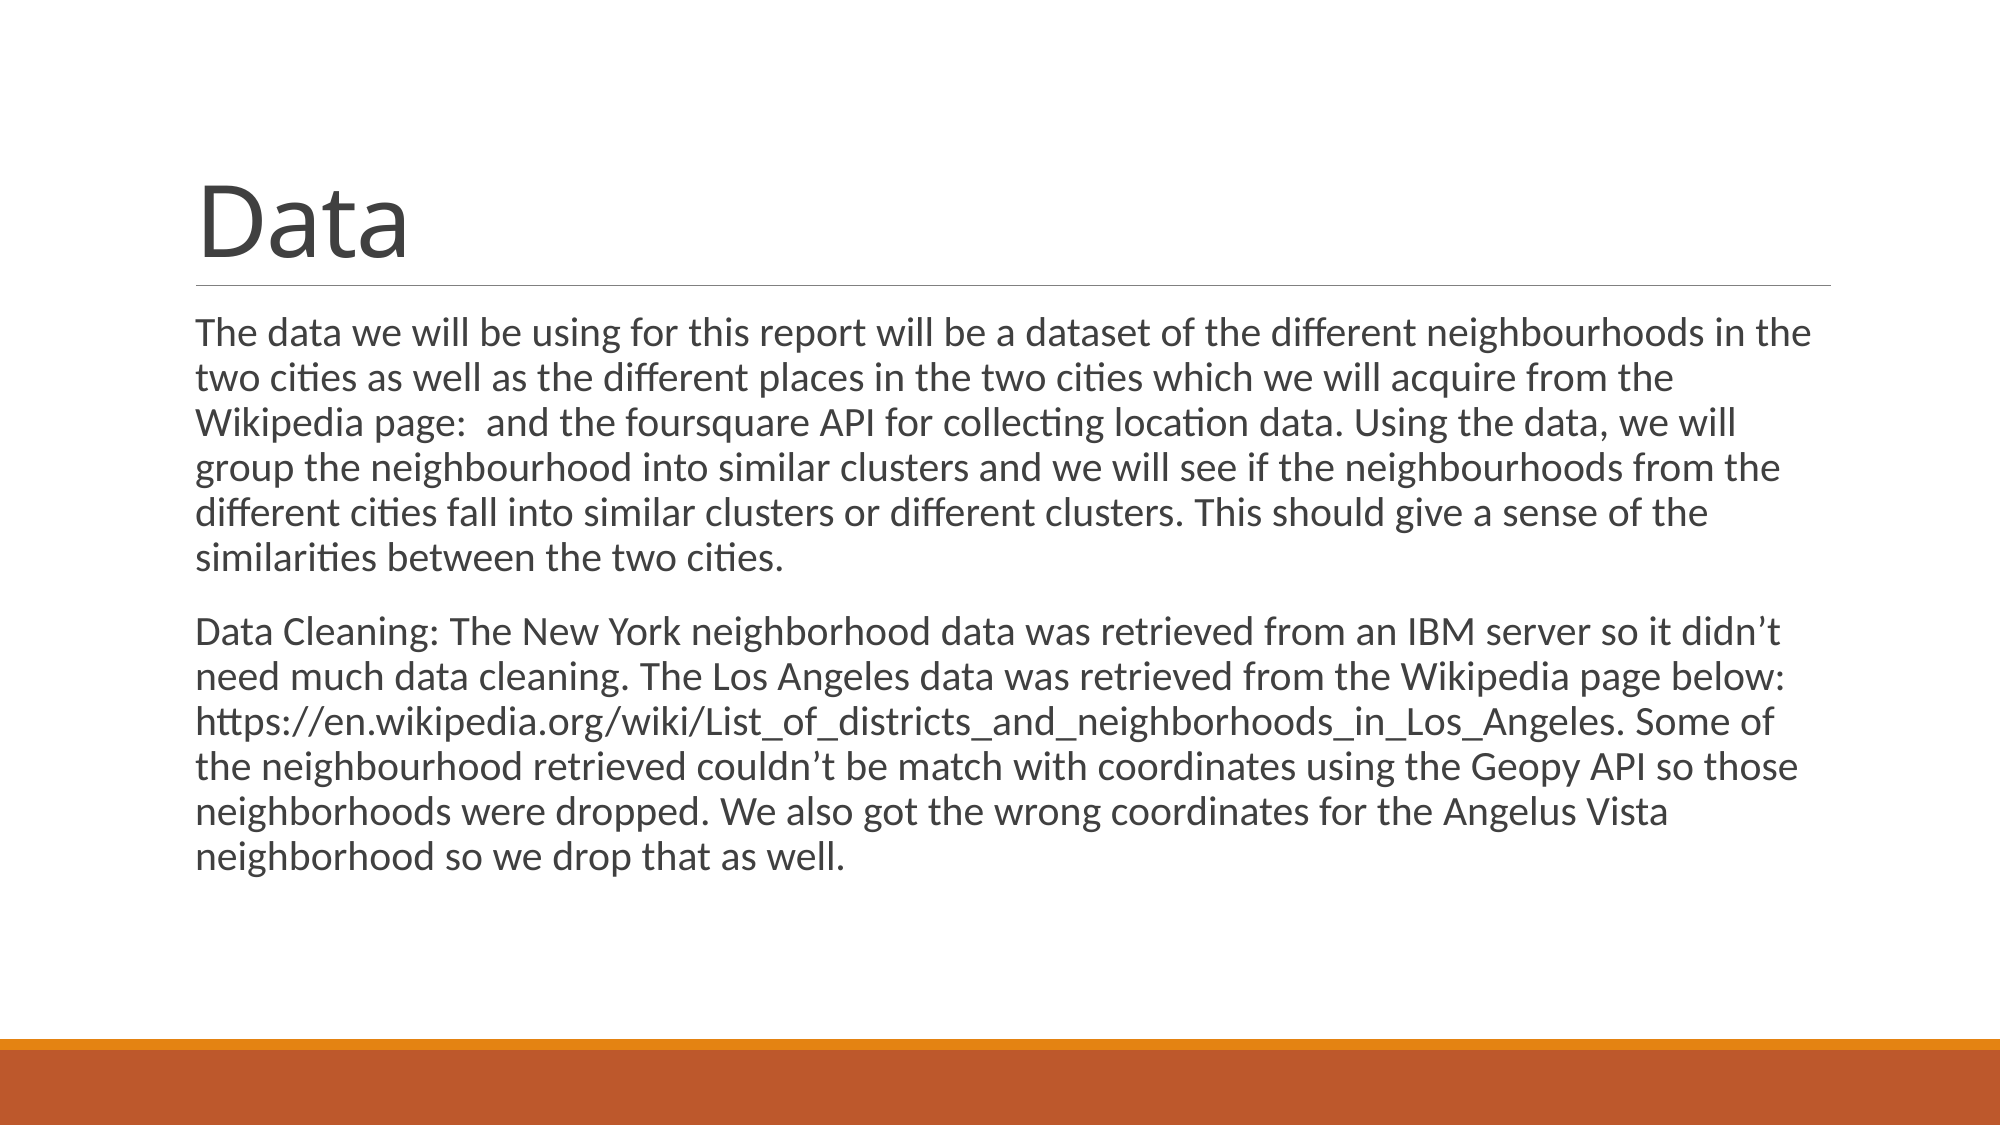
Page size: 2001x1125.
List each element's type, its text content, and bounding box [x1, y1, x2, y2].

title Data [180, 47, 1830, 285]
list The data we will be using for this report will be a dataset of the different neighbourhoods in the two cities as well as the different places in the two cities which we will acquire from the Wikipedia page: and the foursquare API for collecting location data. Using the data, we will group the neighbourhood into similar clusters and we will see if the neighbourhoods from the different cities fall into similar clusters or different clusters. This should give a sense of the similarities between the two cities. Data Cleaning: The New York neighborhood data was retrieved from an IBM server so it didn’t need much data cleaning. The Los Angeles data was retrieved from the Wikipedia page below: https://en.wikipedia.org/wiki/List_of_districts_and_neighborhoods_in_Los_Angeles. Some of the neighbourhood retrieved couldn’t be match with coordinates using the Geopy API so those neighborhoods were dropped. We also got the wrong coordinates for the Angelus Vista neighborhood so we drop that as well. [180, 302, 1830, 963]
